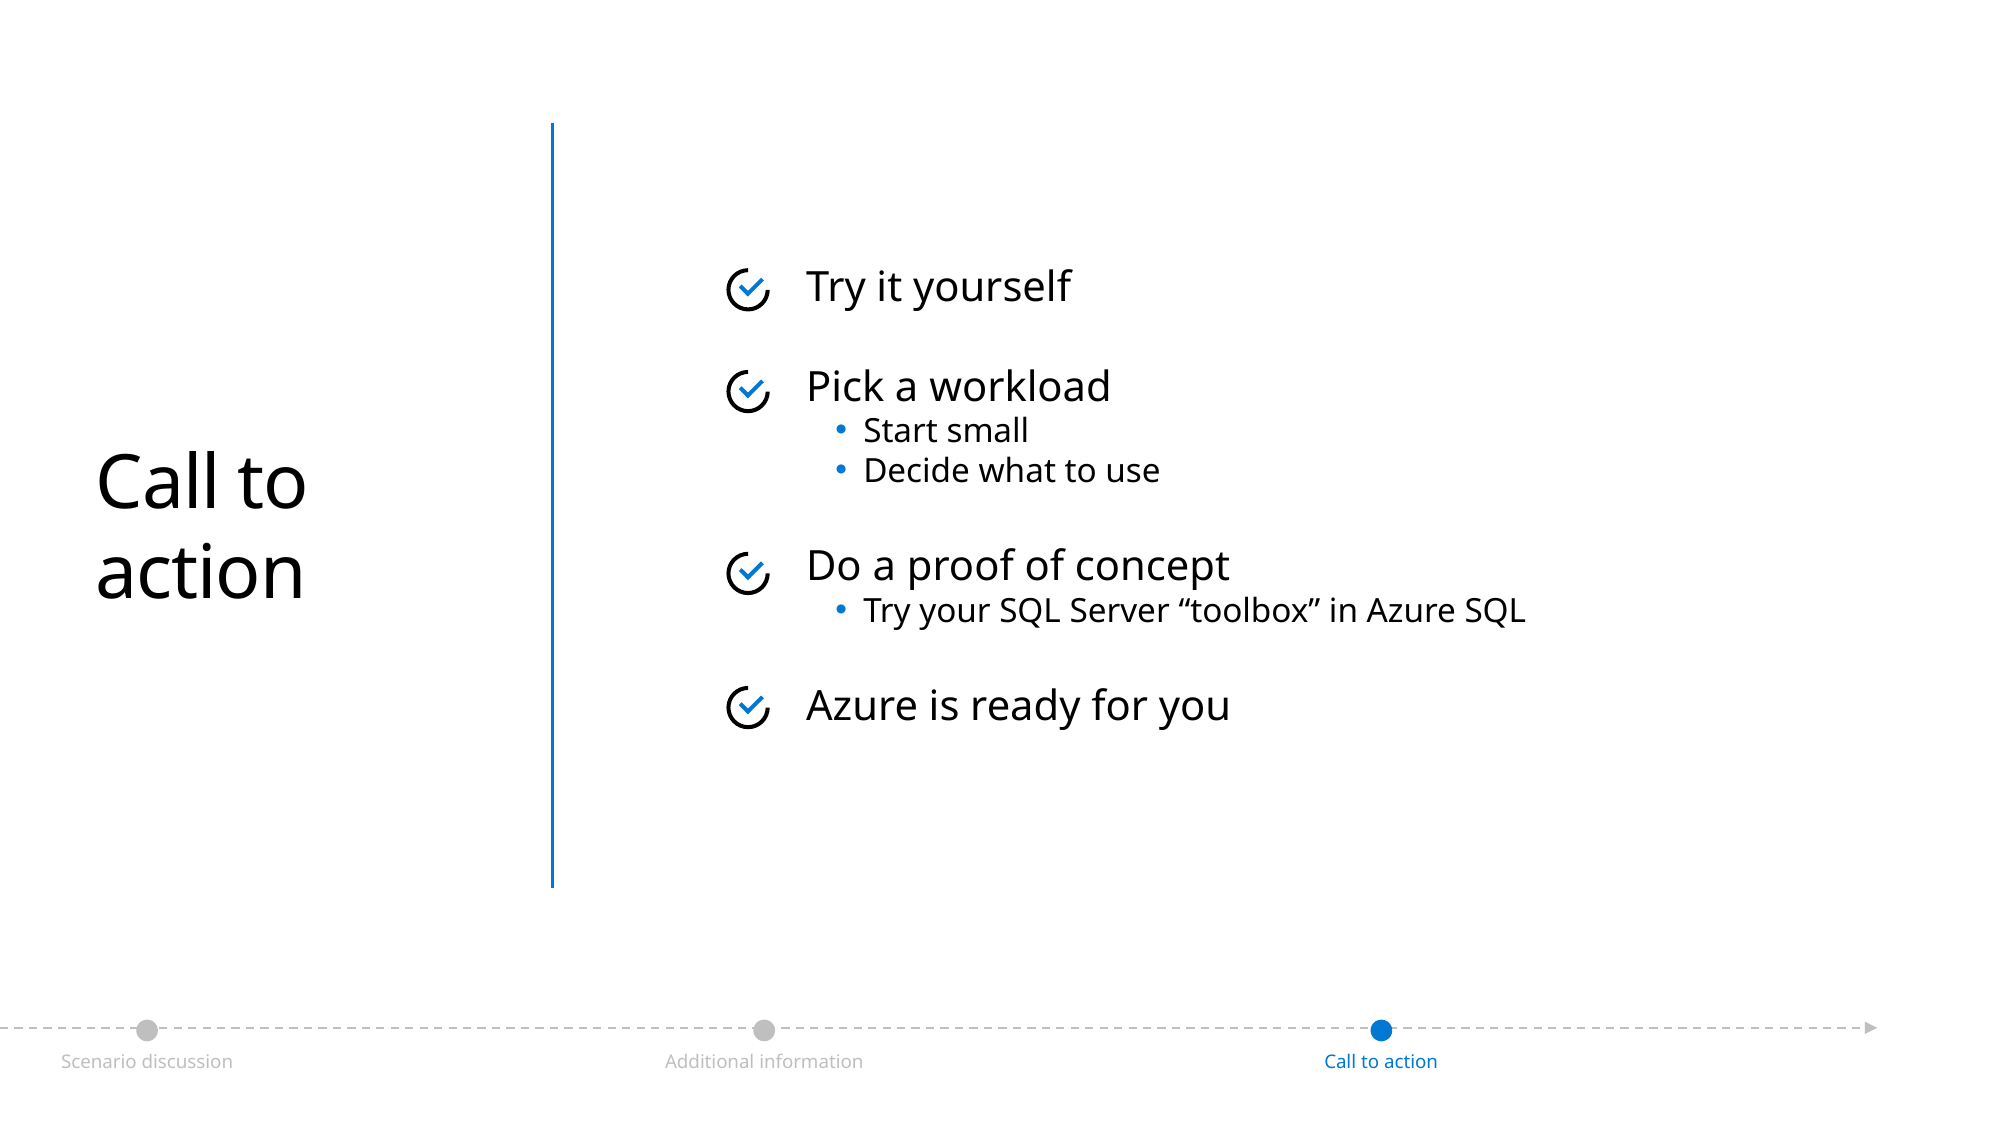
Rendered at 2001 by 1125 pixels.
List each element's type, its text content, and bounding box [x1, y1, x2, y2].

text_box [726, 551, 770, 596]
text_box Call to action [95, 433, 478, 614]
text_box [726, 267, 770, 312]
text_box Try it yourself Pick a workload Start small Decide what to use Do a proof of concept Try your SQL Server “toolbox” in Azure SQL Azure is ready for you [805, 259, 1528, 820]
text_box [0, 1019, 1878, 1073]
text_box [726, 685, 770, 730]
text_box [726, 369, 770, 414]
